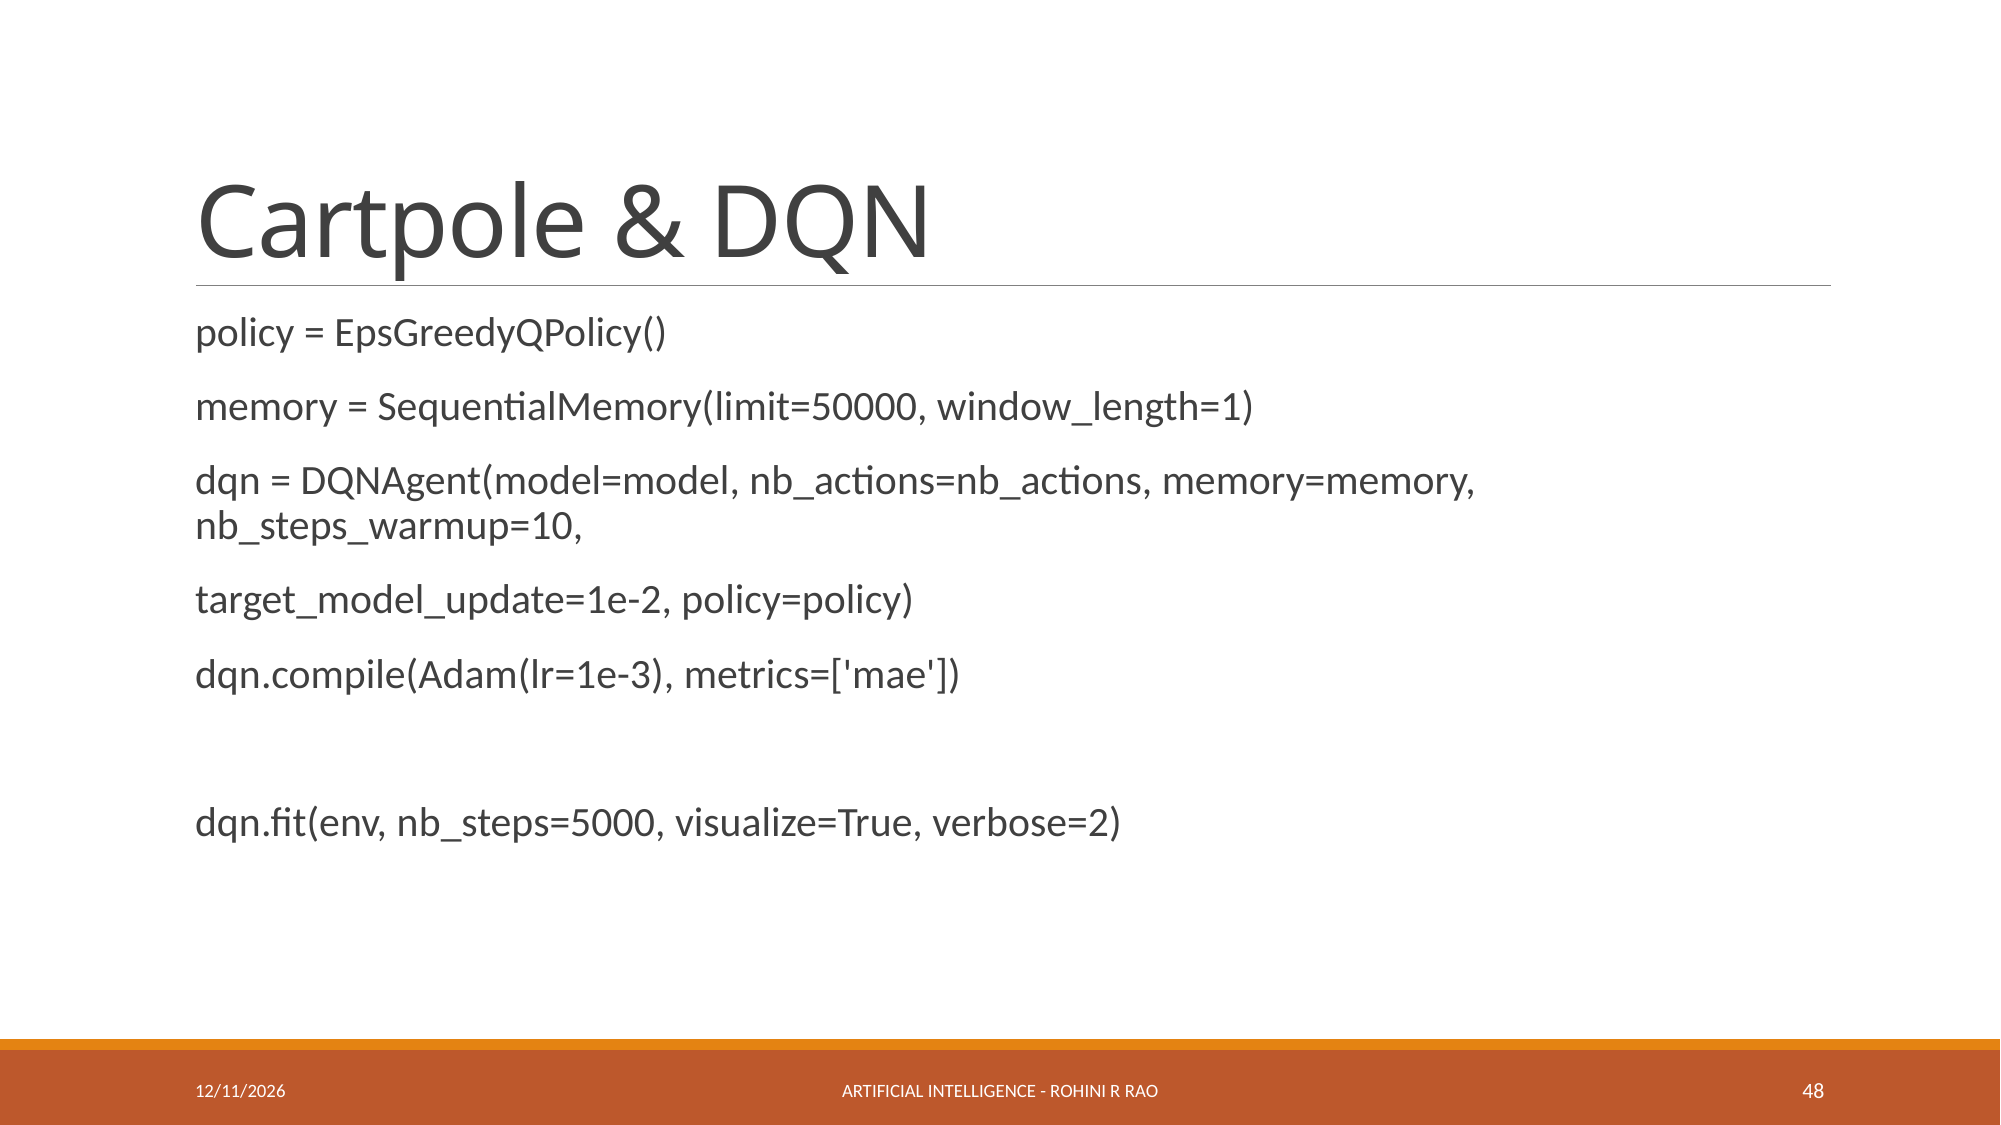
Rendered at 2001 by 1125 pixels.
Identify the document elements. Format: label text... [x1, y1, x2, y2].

footer Artificial Intelligence - Rohini R Rao [604, 1059, 1396, 1120]
list policy = EpsGreedyQPolicy() memory = SequentialMemory(limit=50000, window_length=1) dqn = DQNAgent(model=model, nb_actions=nb_actions, memory=memory, nb_steps_warmup=10, target_model_update=1e-2, policy=policy) dqn.compile(Adam(lr=1e-3), metrics=['mae']) dqn.fit(env, nb_steps=5000, visualize=True, verbose=2) [180, 302, 1830, 963]
slide_number 48 [1624, 1059, 1840, 1120]
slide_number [180, 1059, 586, 1120]
title Cartpole & DQN [180, 47, 1830, 285]
